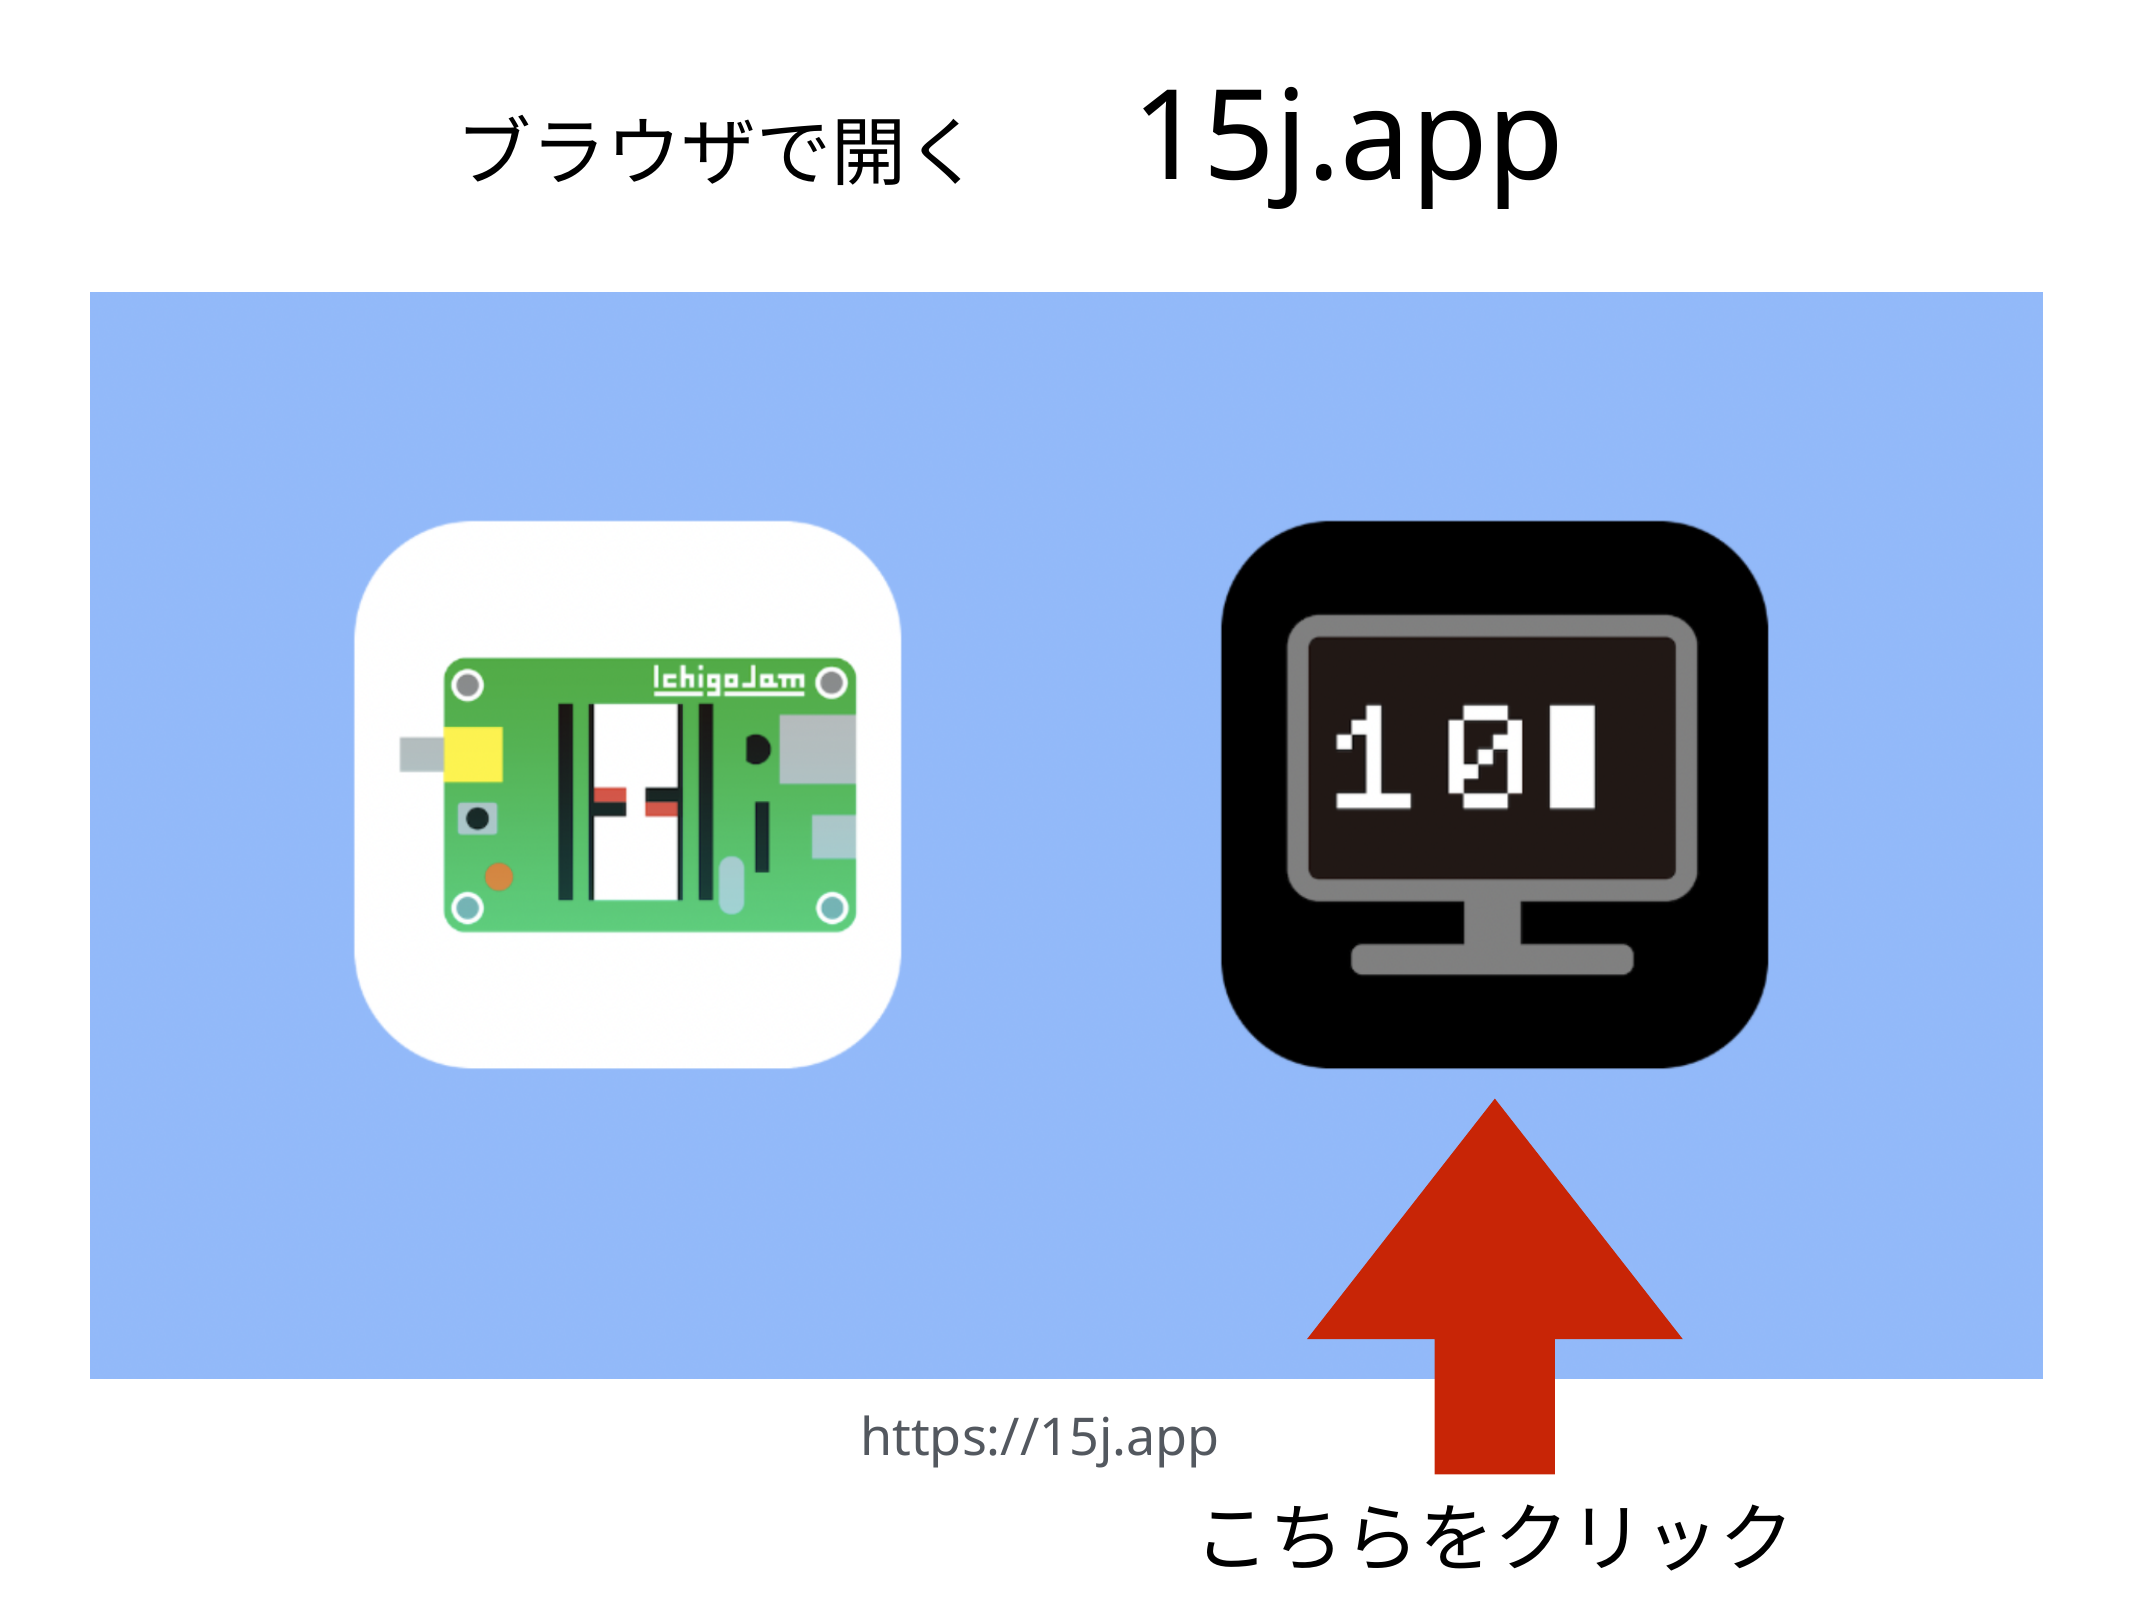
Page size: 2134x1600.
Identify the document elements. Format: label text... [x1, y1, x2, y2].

picture [90, 292, 2043, 1379]
text_box ブラウザで開く [448, 96, 991, 204]
text_box 15j.app [1123, 46, 1574, 213]
text_box こちらをクリック [1186, 1482, 1804, 1590]
text_box https://15j.app [852, 1394, 1229, 1474]
text_box [1434, 1382, 1555, 1475]
